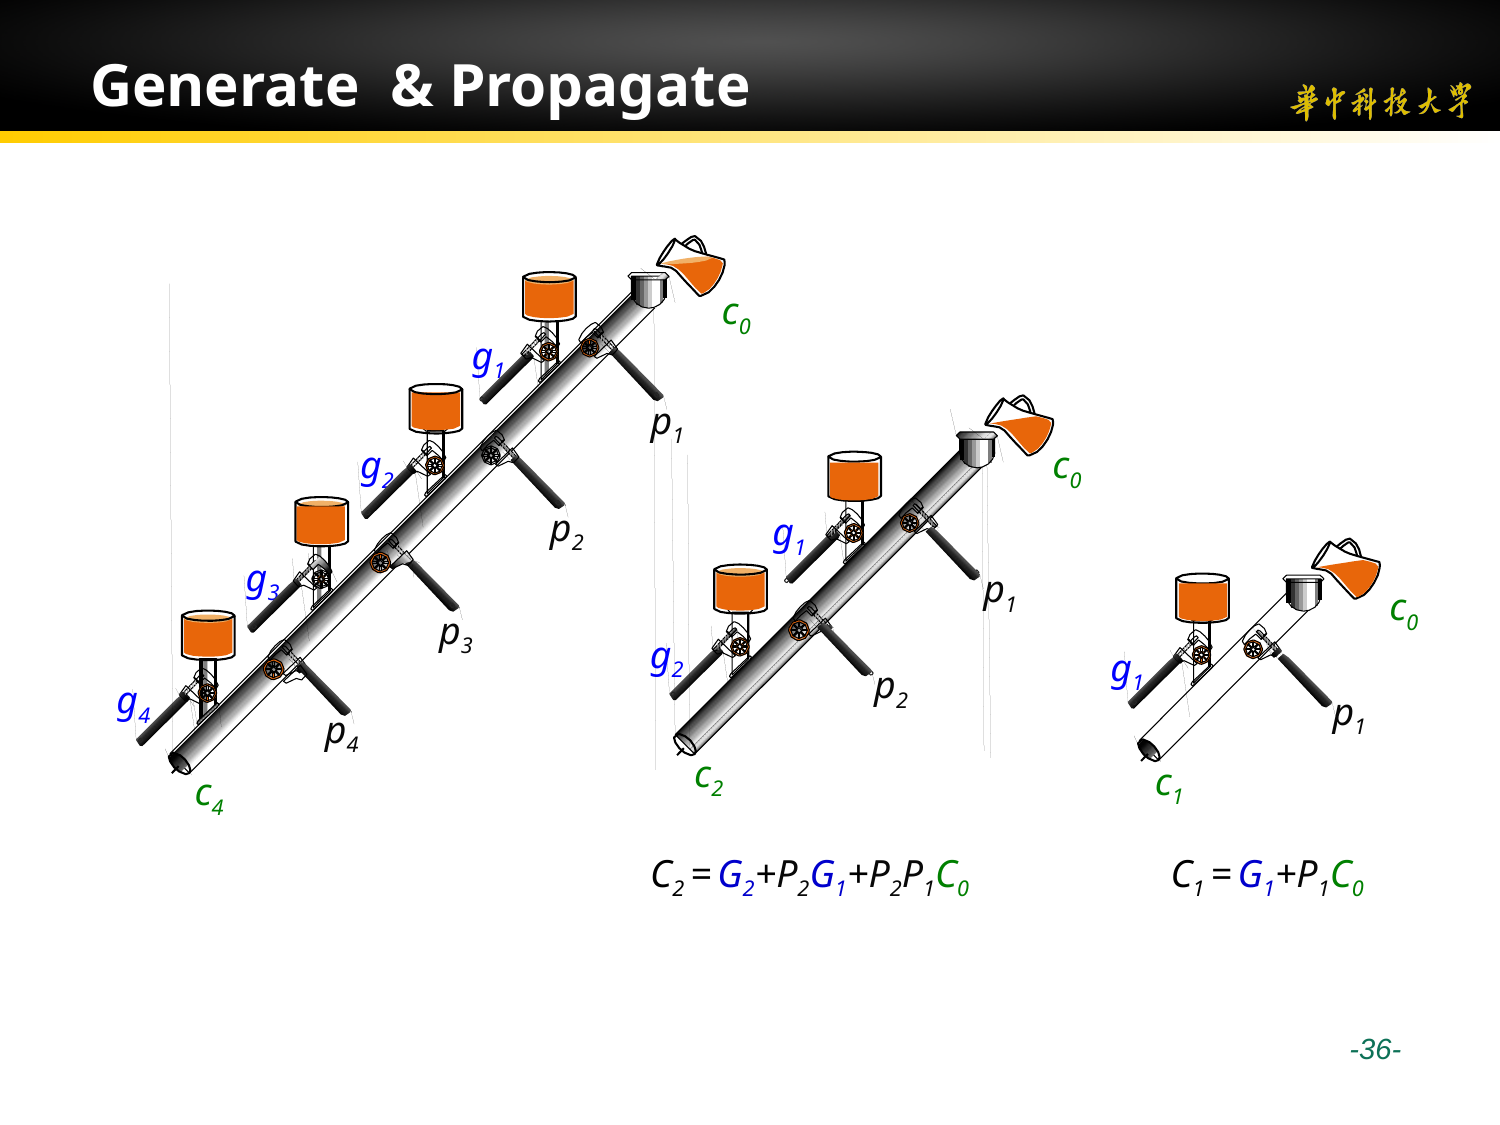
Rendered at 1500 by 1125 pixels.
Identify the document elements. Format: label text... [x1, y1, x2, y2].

title Generate & Propagate [74, 34, 1426, 131]
text_box =1 [738, 131, 744, 143]
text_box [98, 235, 751, 822]
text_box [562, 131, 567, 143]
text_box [756, 395, 1379, 814]
text_box C2 = G2+P2G1+P2P1C0 [492, 831, 1128, 914]
picture [0, 0, 1500, 131]
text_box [756, 347, 1419, 805]
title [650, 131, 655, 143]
text_box C1 = G1+P1C0 [1066, 831, 1468, 951]
slide_number -36- [1257, 1023, 1425, 1102]
